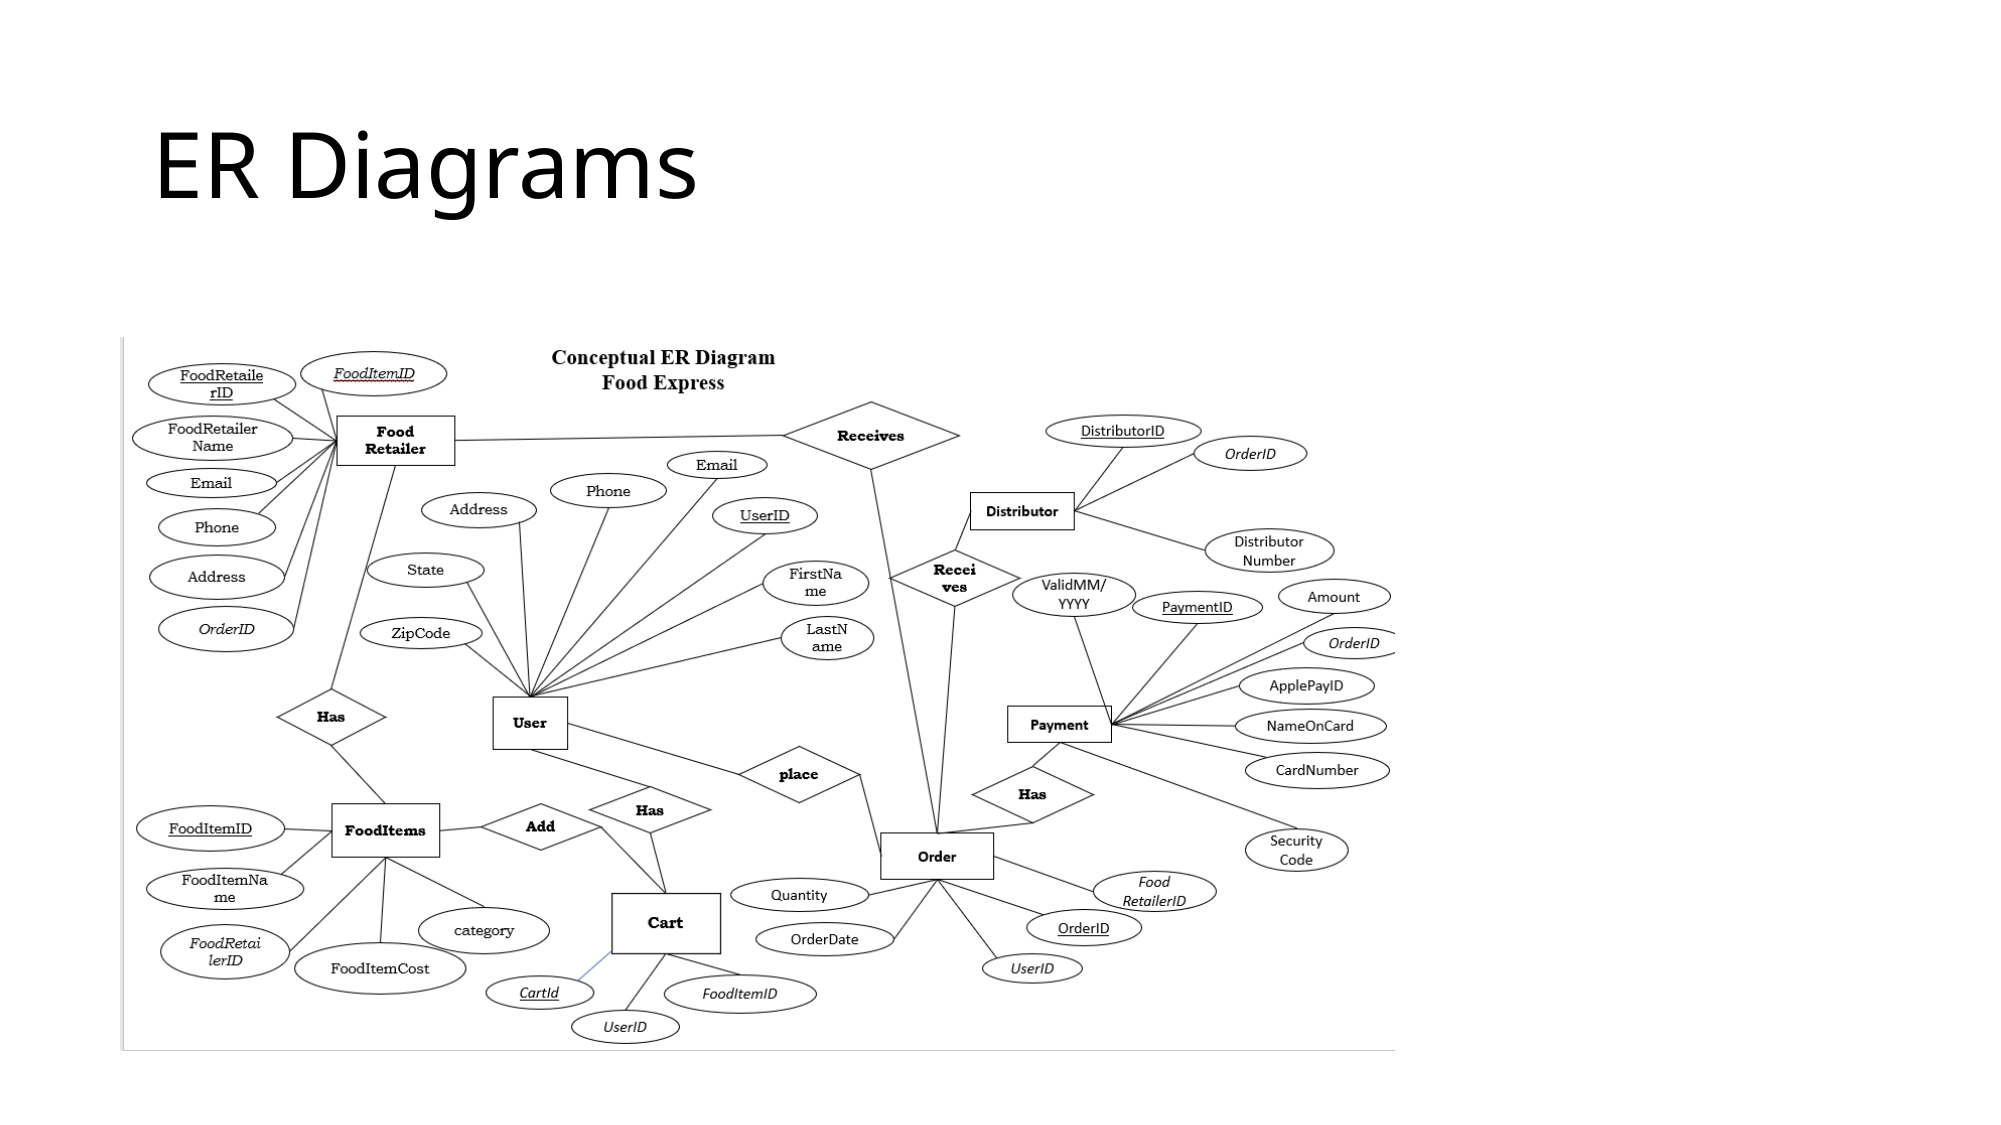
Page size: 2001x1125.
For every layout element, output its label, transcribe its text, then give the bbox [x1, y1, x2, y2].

title ER Diagrams [137, 59, 1863, 278]
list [120, 337, 1395, 1052]
